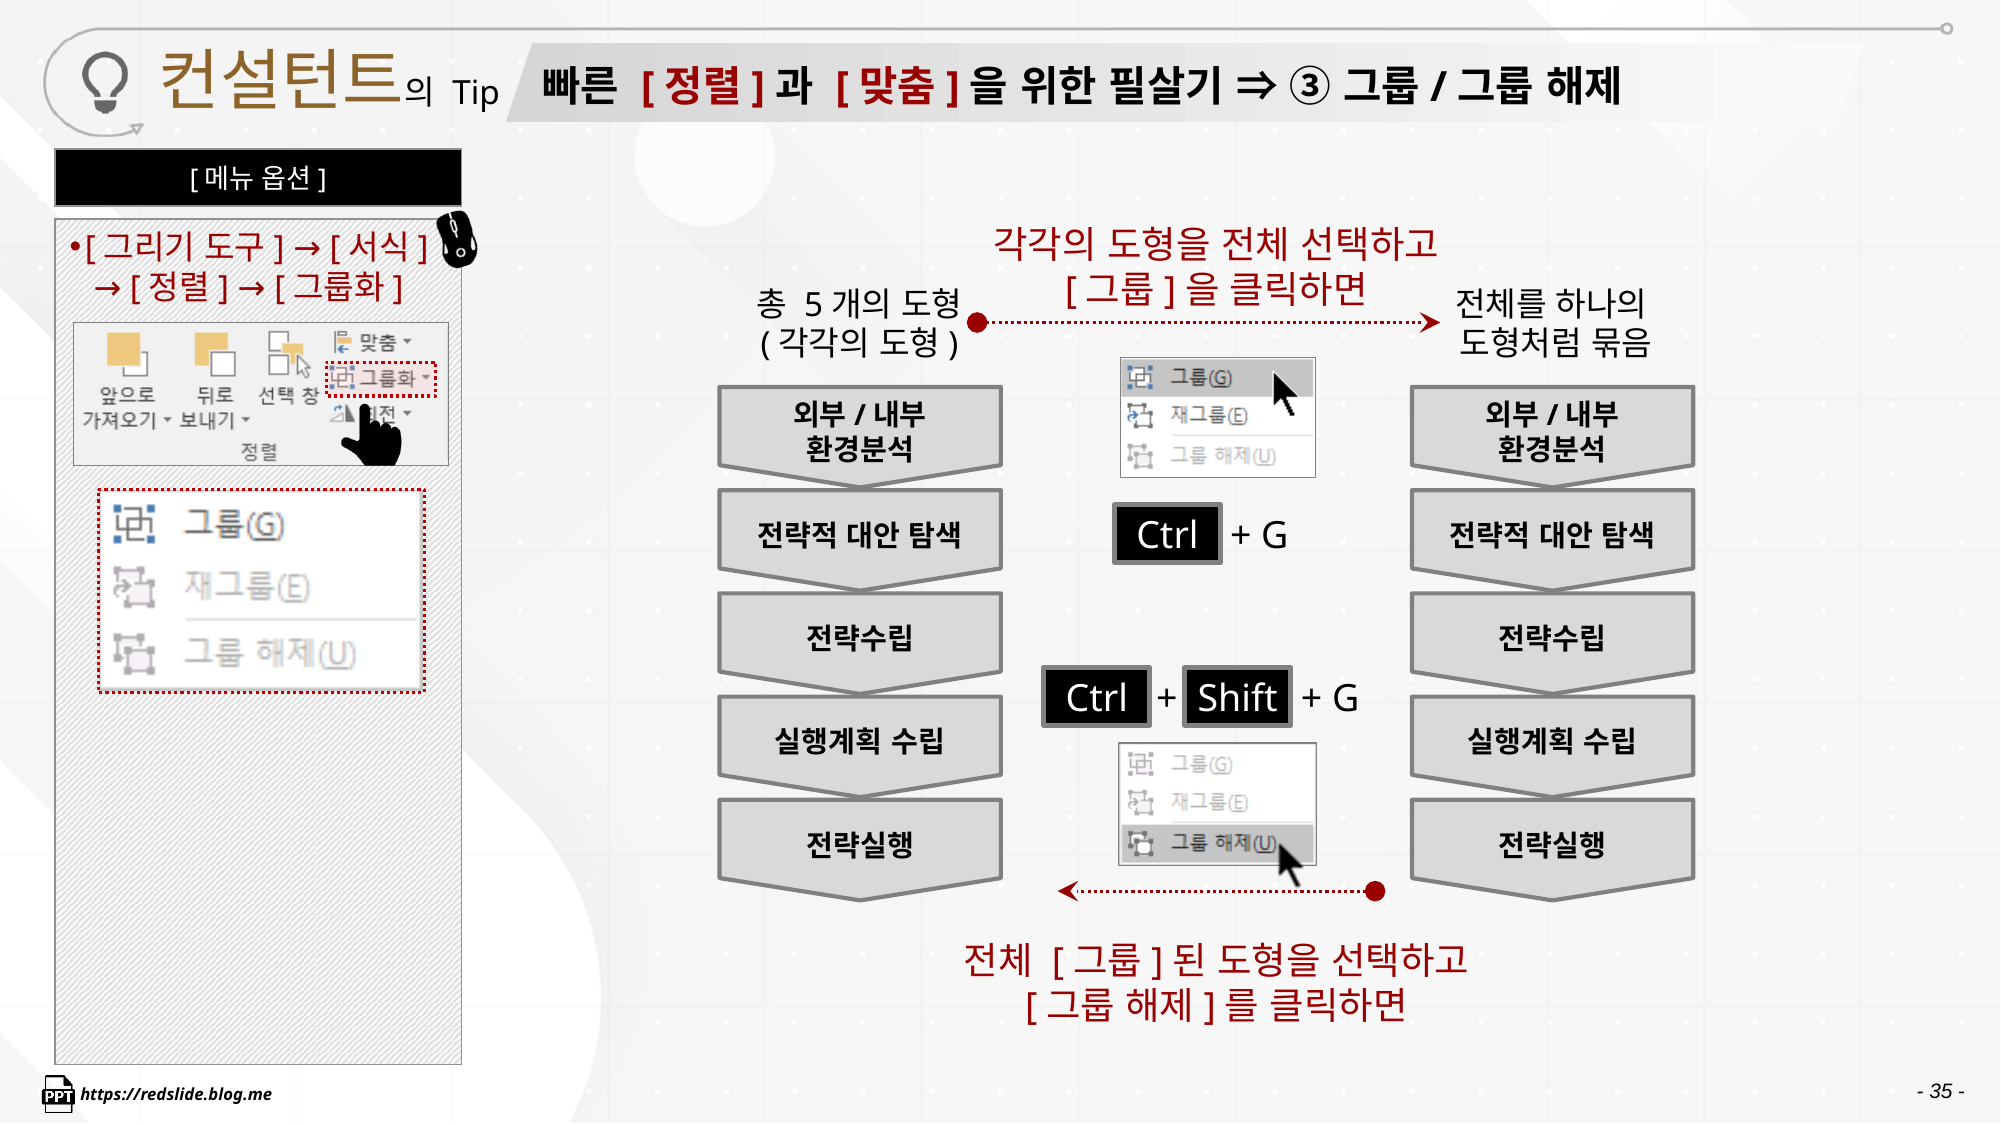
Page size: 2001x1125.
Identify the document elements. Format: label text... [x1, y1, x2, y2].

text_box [1043, 665, 1393, 727]
text_box 외부/내부 환경분석 [719, 386, 1001, 488]
text_box 전략수립 [719, 593, 1001, 694]
text_box 전체 [그룹]된 도형을 선택하고 [그룹 해제]를 클릭하면 [945, 929, 1488, 1035]
text_box [메뉴 옵션] [54, 149, 462, 206]
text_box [1119, 743, 1317, 890]
text_box 실행계획 수립 [719, 696, 1001, 798]
text_box 전체를 하나의 도형처럼 묶음 [1440, 275, 1672, 370]
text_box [1114, 504, 1322, 564]
text_box 전략실행 [719, 799, 1001, 901]
text_box 전략적 대안 탐색 [719, 490, 1001, 591]
text_box [그리기 도구] → [서식] → [정렬] → [그룹화] [54, 218, 462, 1065]
picture [0, 0, 2001, 1123]
text_box 총 5개의 도형 (각각의 도형) [741, 275, 978, 370]
text_box 각각의 도형을 전체 선택하고 [그룹]을 클릭하면 [945, 213, 1488, 319]
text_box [1411, 386, 1694, 901]
